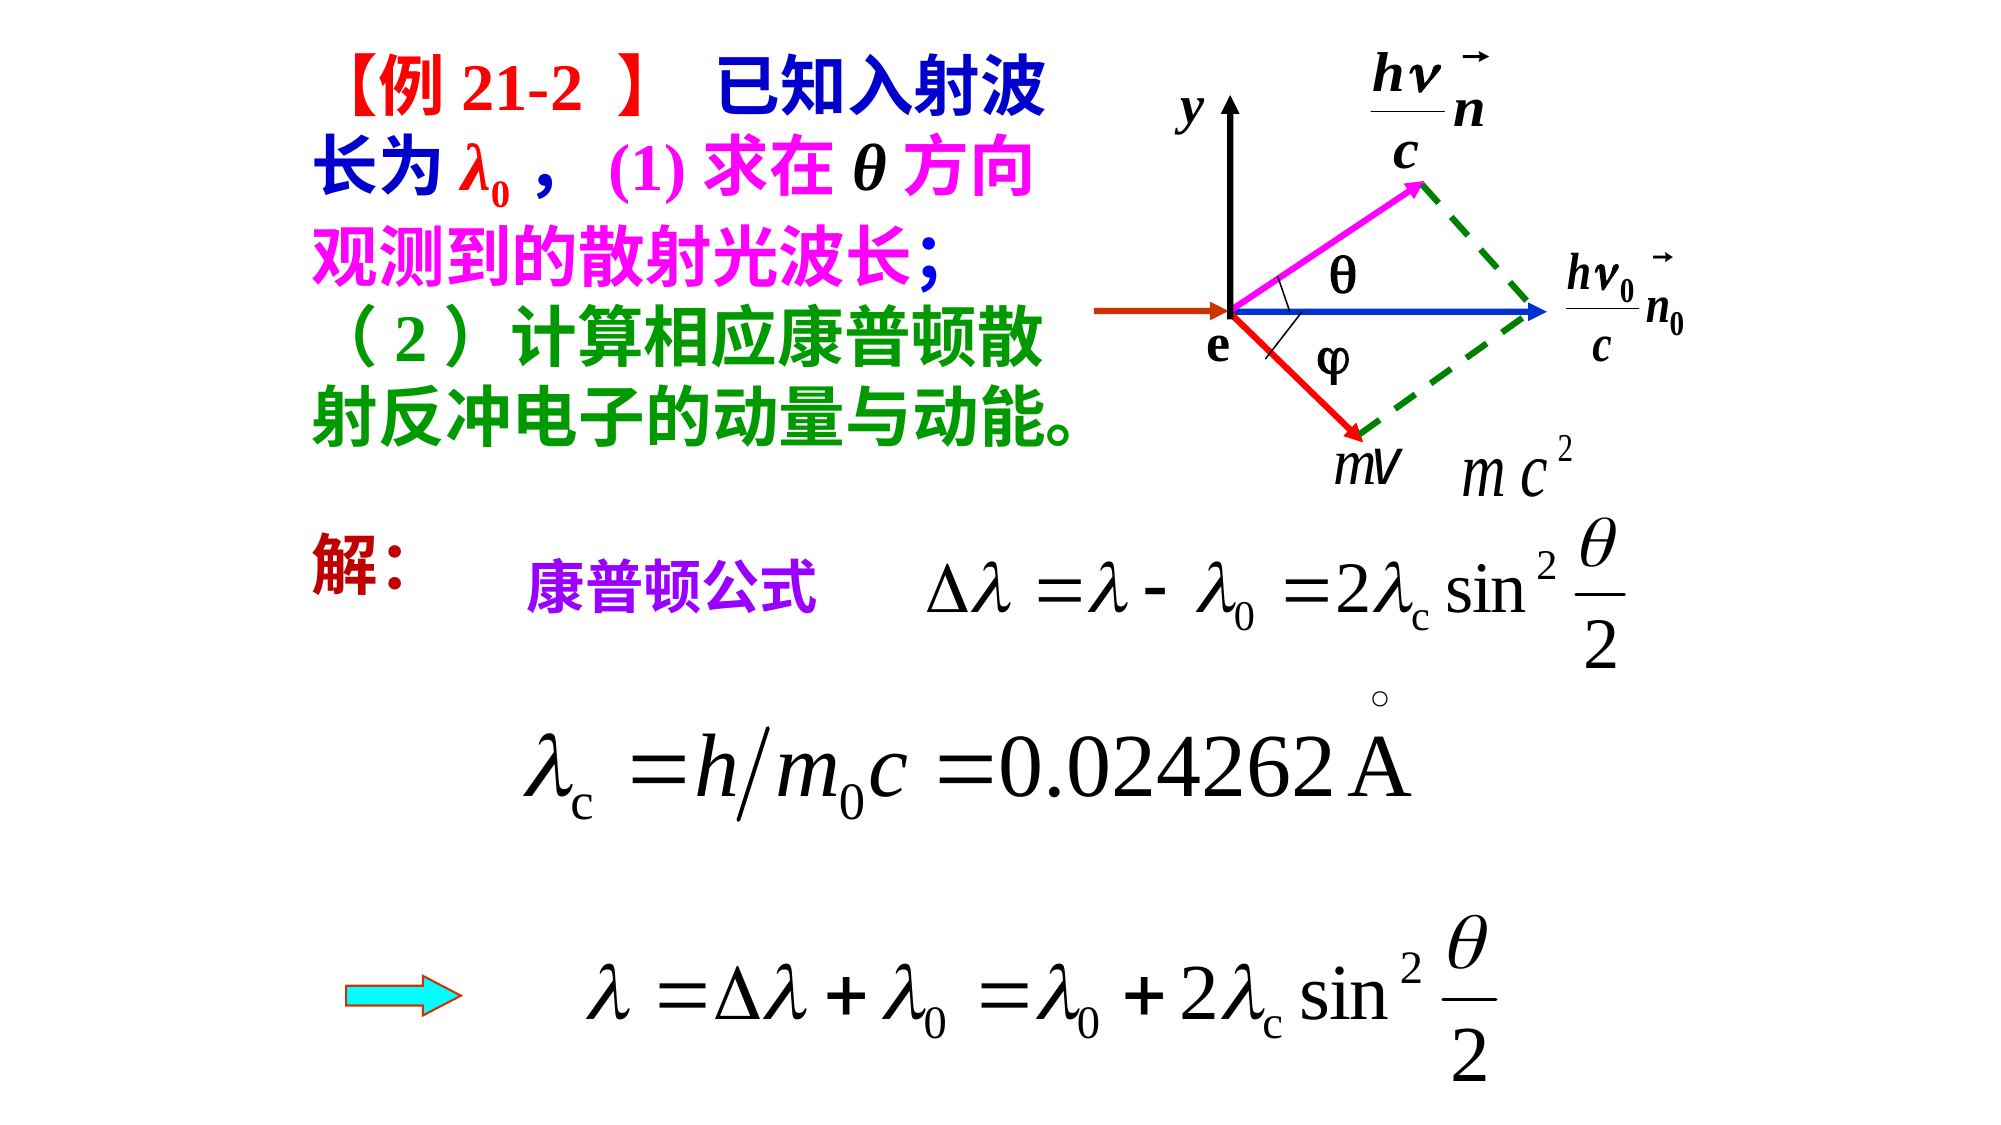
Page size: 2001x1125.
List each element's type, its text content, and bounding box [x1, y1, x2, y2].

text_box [509, 654, 1433, 843]
text_box 【例21-2 】 已知入射波长为λ0，(1)求在θ方向观测到的散射光波长；（2）计算相应康普顿散射反冲电子的动量与动能。 [296, 36, 1082, 463]
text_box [1093, 42, 1687, 512]
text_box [914, 497, 1641, 686]
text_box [573, 892, 1514, 1099]
text_box 康普顿公式 [512, 542, 834, 628]
text_box 解： [296, 515, 461, 610]
text_box [346, 975, 461, 1016]
